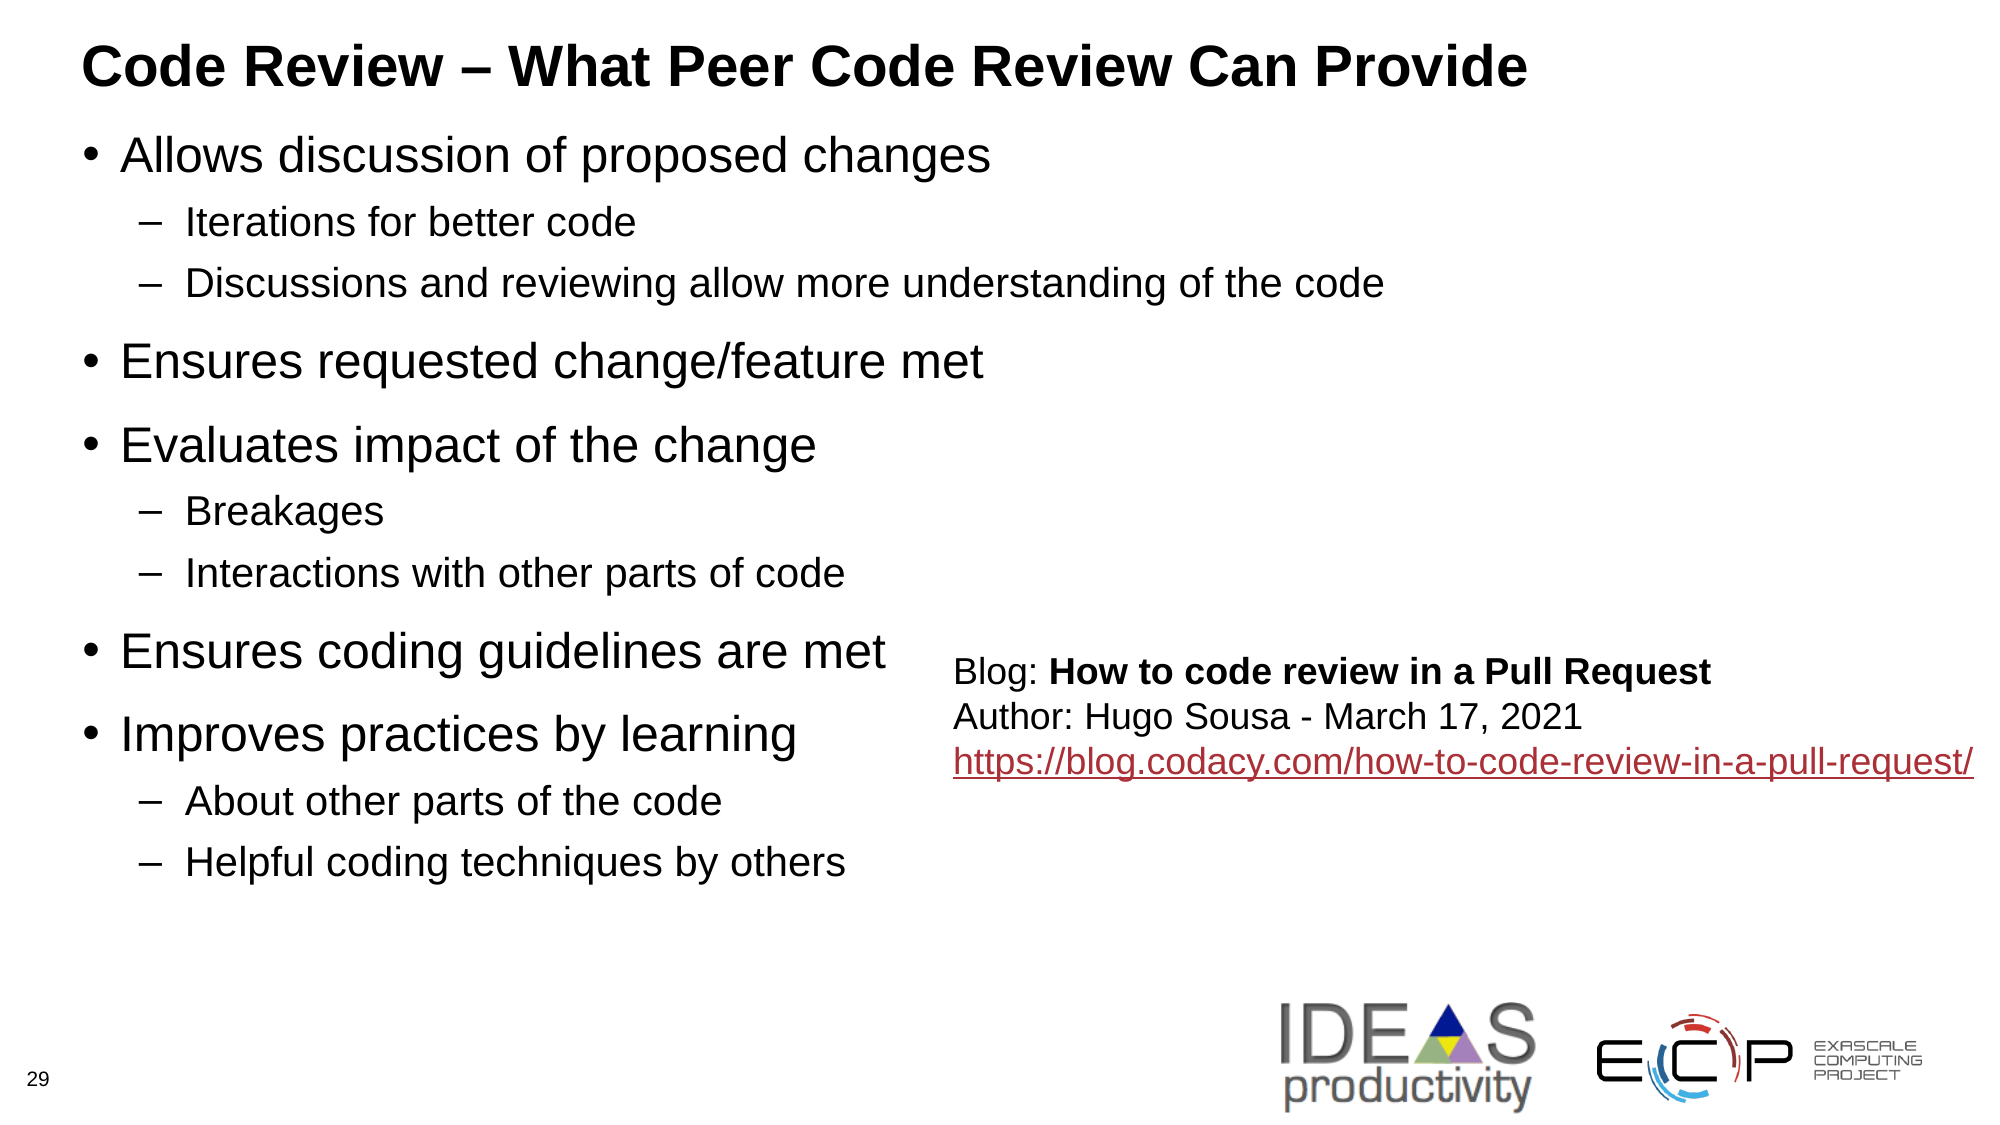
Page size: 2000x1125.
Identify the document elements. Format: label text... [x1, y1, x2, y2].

picture [1280, 1002, 1537, 1114]
list Allows discussion of proposed changes Iterations for better code Discussions and reviewing allow more understanding of the code Ensures requested change/feature met Evaluates impact of the change Breakages Interactions with other parts of code Ensures coding guidelines are met Improves practices by learning About other parts of the code Helpful coding techniques by others [66, 121, 1933, 909]
picture [1597, 1014, 1922, 1103]
text_box Blog: How to code review in a Pull Request Author: Hugo Sousa - March 17, 2021 https://blog.codacy.com/how-to-code-review-in-a-pull-request/ [933, 632, 1994, 798]
title Code Review – What Peer Code Review Can Provide [66, 30, 1933, 121]
